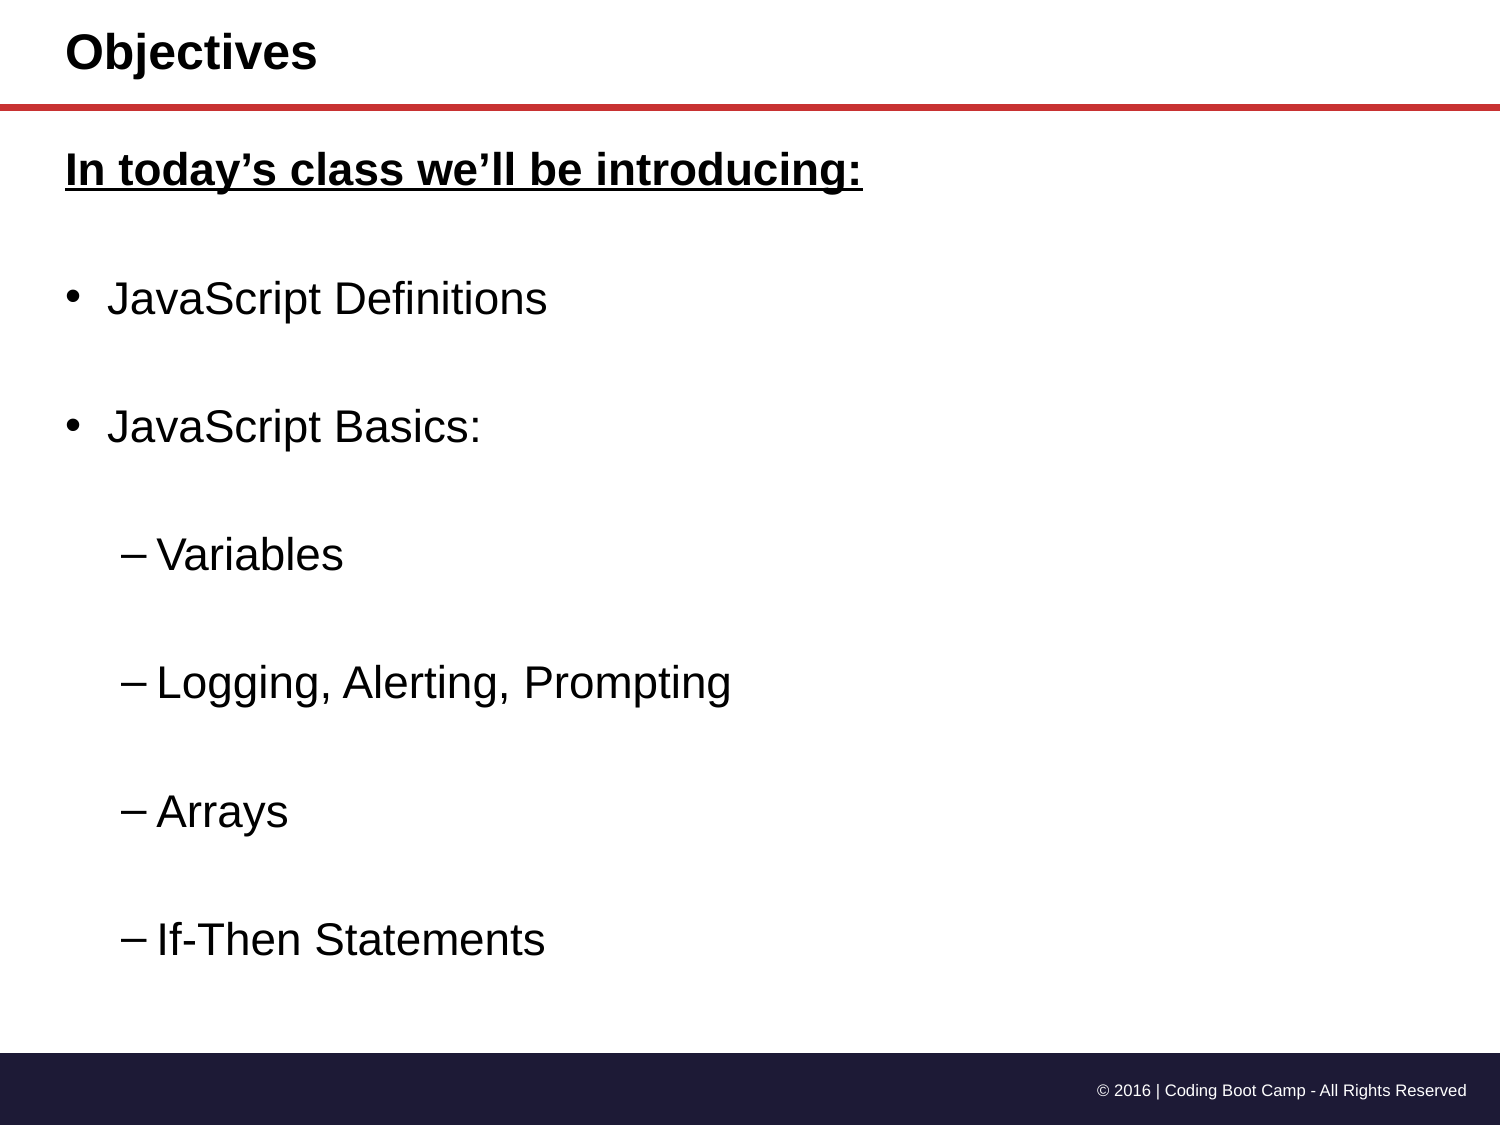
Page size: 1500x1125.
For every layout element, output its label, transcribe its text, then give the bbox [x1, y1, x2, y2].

text_box In today’s class we’ll be introducing: JavaScript Definitions JavaScript Basics: Variables Logging, Alerting, Prompting Arrays If-Then Statements [49, 125, 1484, 1035]
title Objectives [50, 0, 948, 108]
